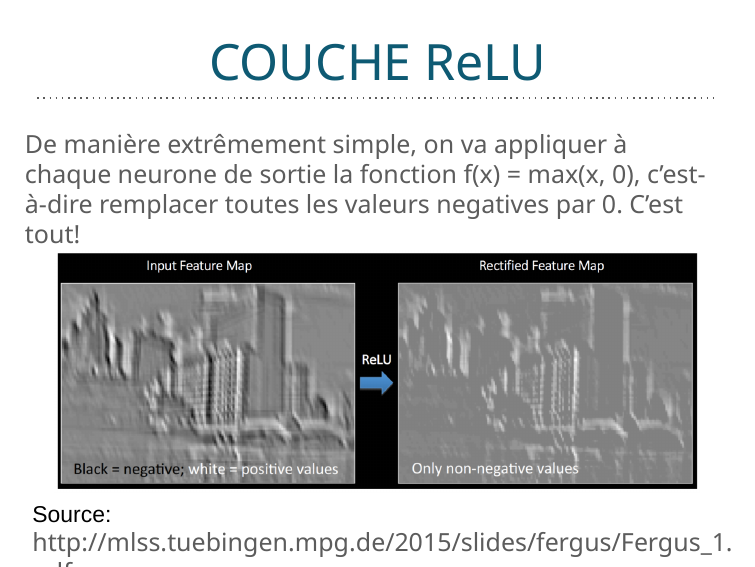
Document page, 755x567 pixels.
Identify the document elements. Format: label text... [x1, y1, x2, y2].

title COUCHE ReLU [0, 0, 755, 121]
text_box De manière extrêmement simple, on va appliquer à chaque neurone de sortie la fonction f(x) = max(x, 0), c’est-à-dire remplacer toutes les valeurs negatives par 0. C’est tout! [9, 102, 729, 276]
text_box Source: http://mlss.tuebingen.mpg.de/2015/slides/fergus/Fergus_1.pdf [17, 484, 755, 555]
picture [54, 250, 701, 493]
